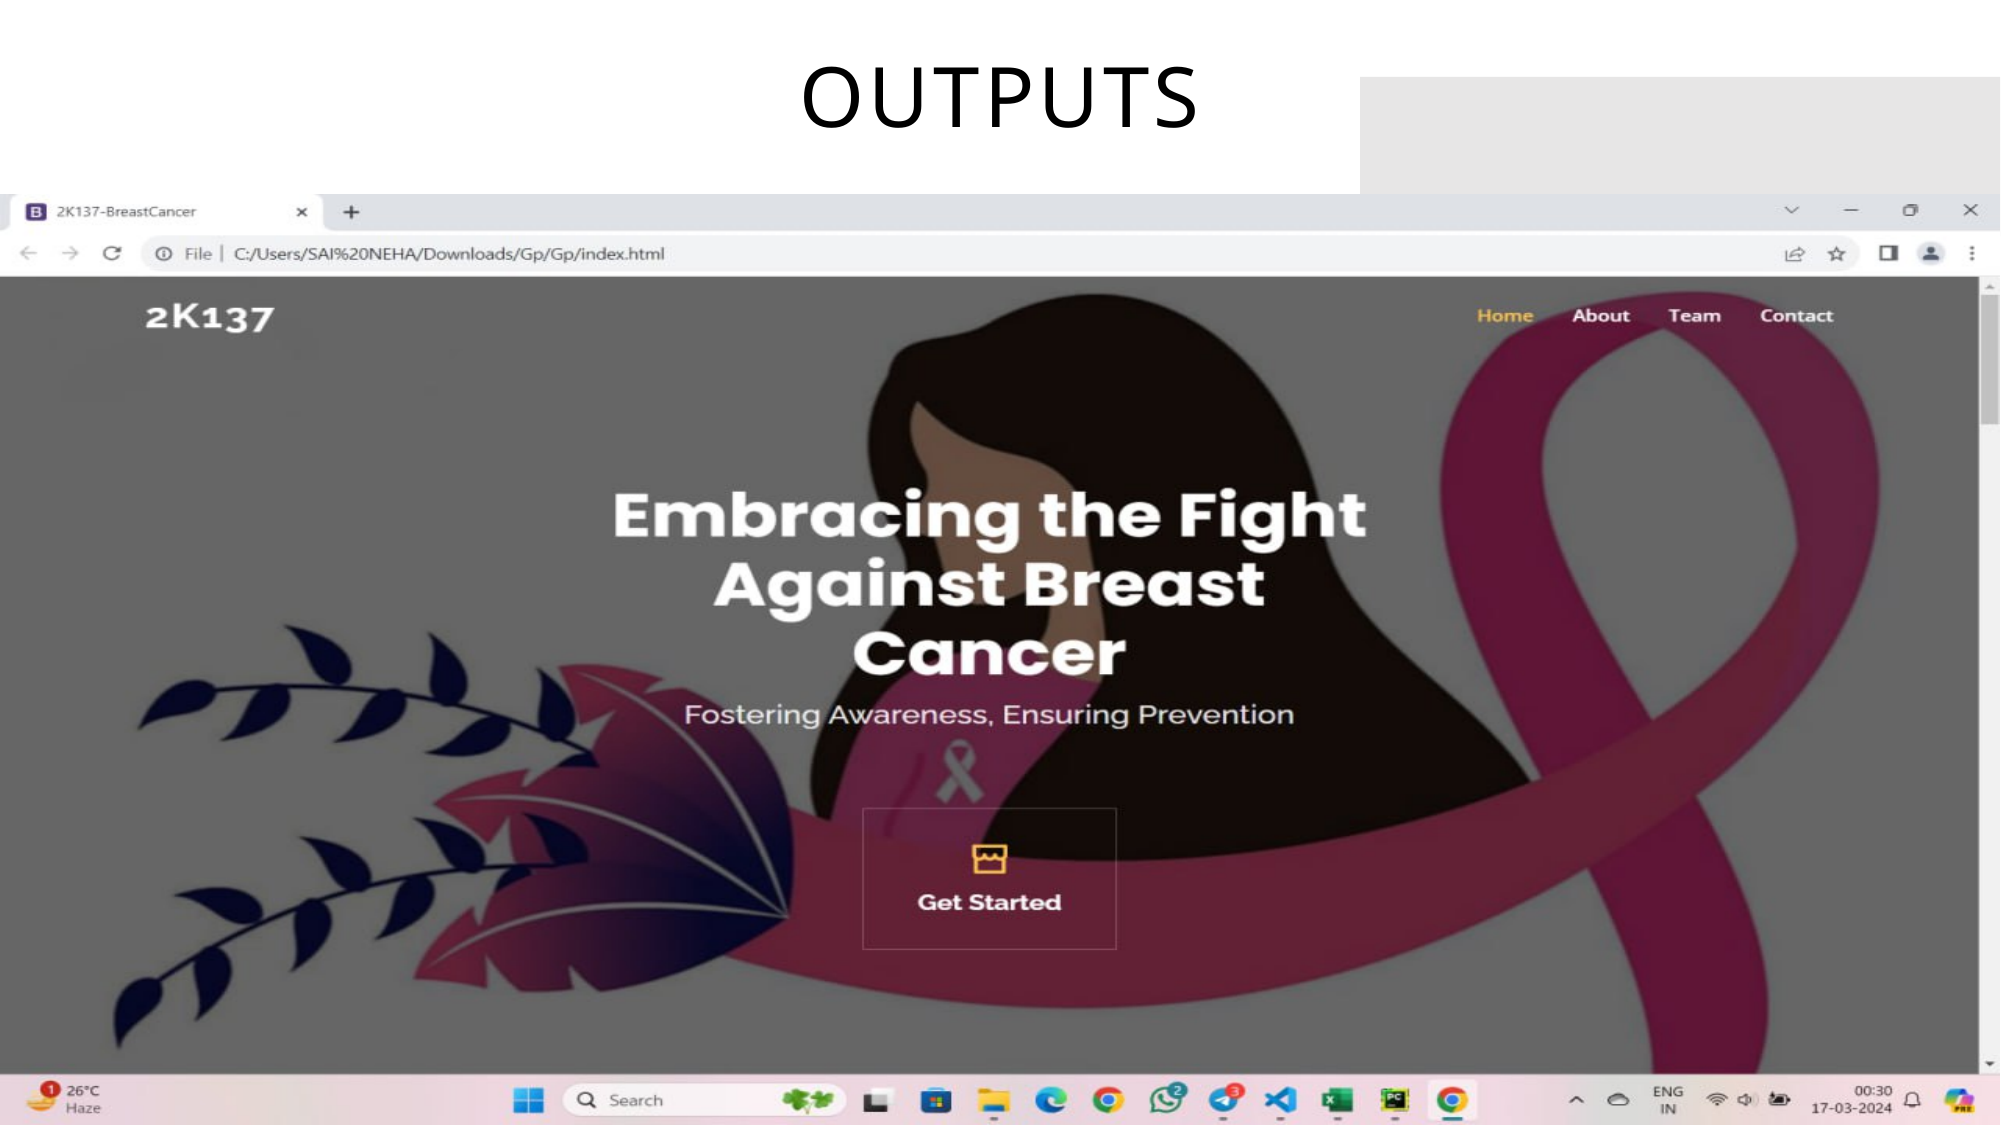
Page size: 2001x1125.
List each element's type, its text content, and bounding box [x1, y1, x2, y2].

title OUTPUTS [728, 48, 1215, 158]
picture [0, 194, 2000, 1125]
